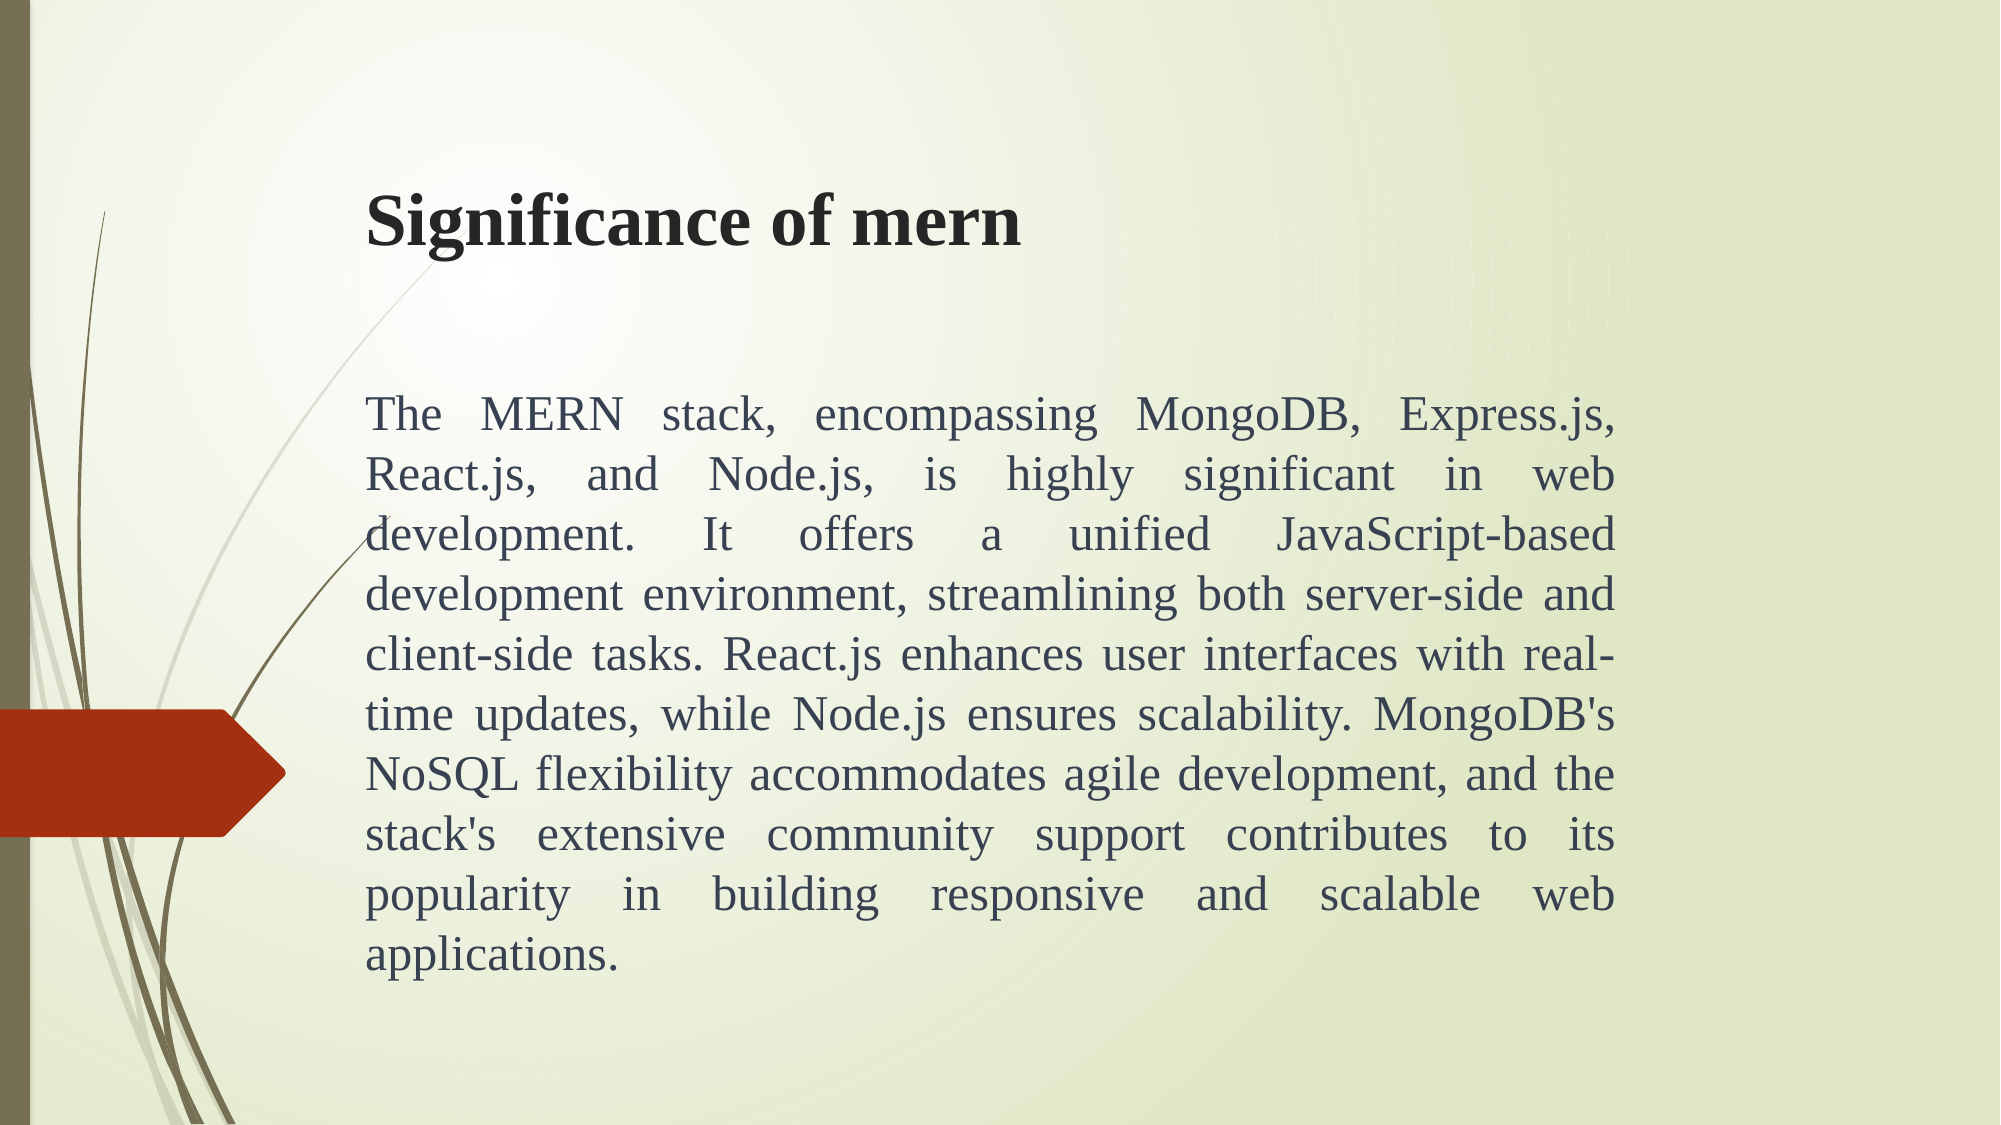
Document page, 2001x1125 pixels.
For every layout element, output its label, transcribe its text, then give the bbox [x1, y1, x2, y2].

subtitle The MERN stack, encompassing MongoDB, Express.js, React.js, and Node.js, is highly significant in web development. It offers a unified JavaScript-based development environment, streamlining both server-side and client-side tasks. React.js enhances user interfaces with real-time updates, while Node.js ensures scalability. MongoDB's NoSQL flexibility accommodates agile development, and the stack's extensive community support contributes to its popularity in building responsive and scalable web applications. [350, 373, 1632, 918]
title Significance of mern [350, 46, 1813, 269]
